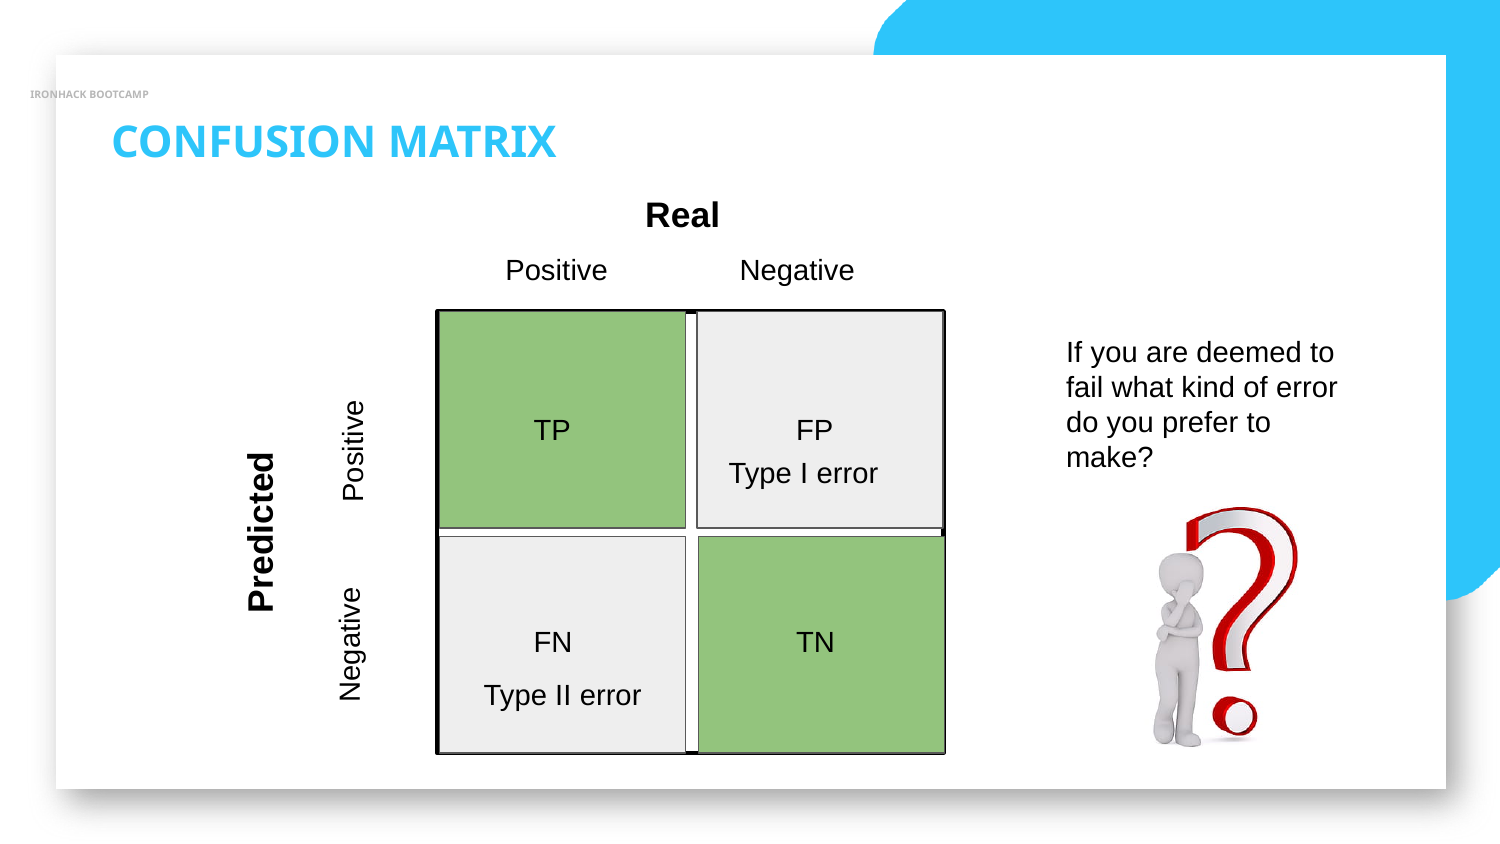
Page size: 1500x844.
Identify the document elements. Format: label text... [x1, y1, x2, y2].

text_box Positive [490, 236, 663, 302]
text_box Negative [315, 545, 381, 718]
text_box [436, 311, 945, 754]
text_box Negative [724, 236, 897, 302]
text_box Positive [318, 345, 384, 518]
text_box If you are deemed to fail what kind of error do you prefer to make? [1051, 318, 1372, 428]
text_box CONFUSION MATRIX [96, 99, 1417, 216]
text_box IRONHACK BOOTCAMP [15, 71, 354, 108]
picture [0, 0, 1500, 844]
text_box Predicted [222, 403, 272, 662]
text_box Real [630, 176, 889, 226]
